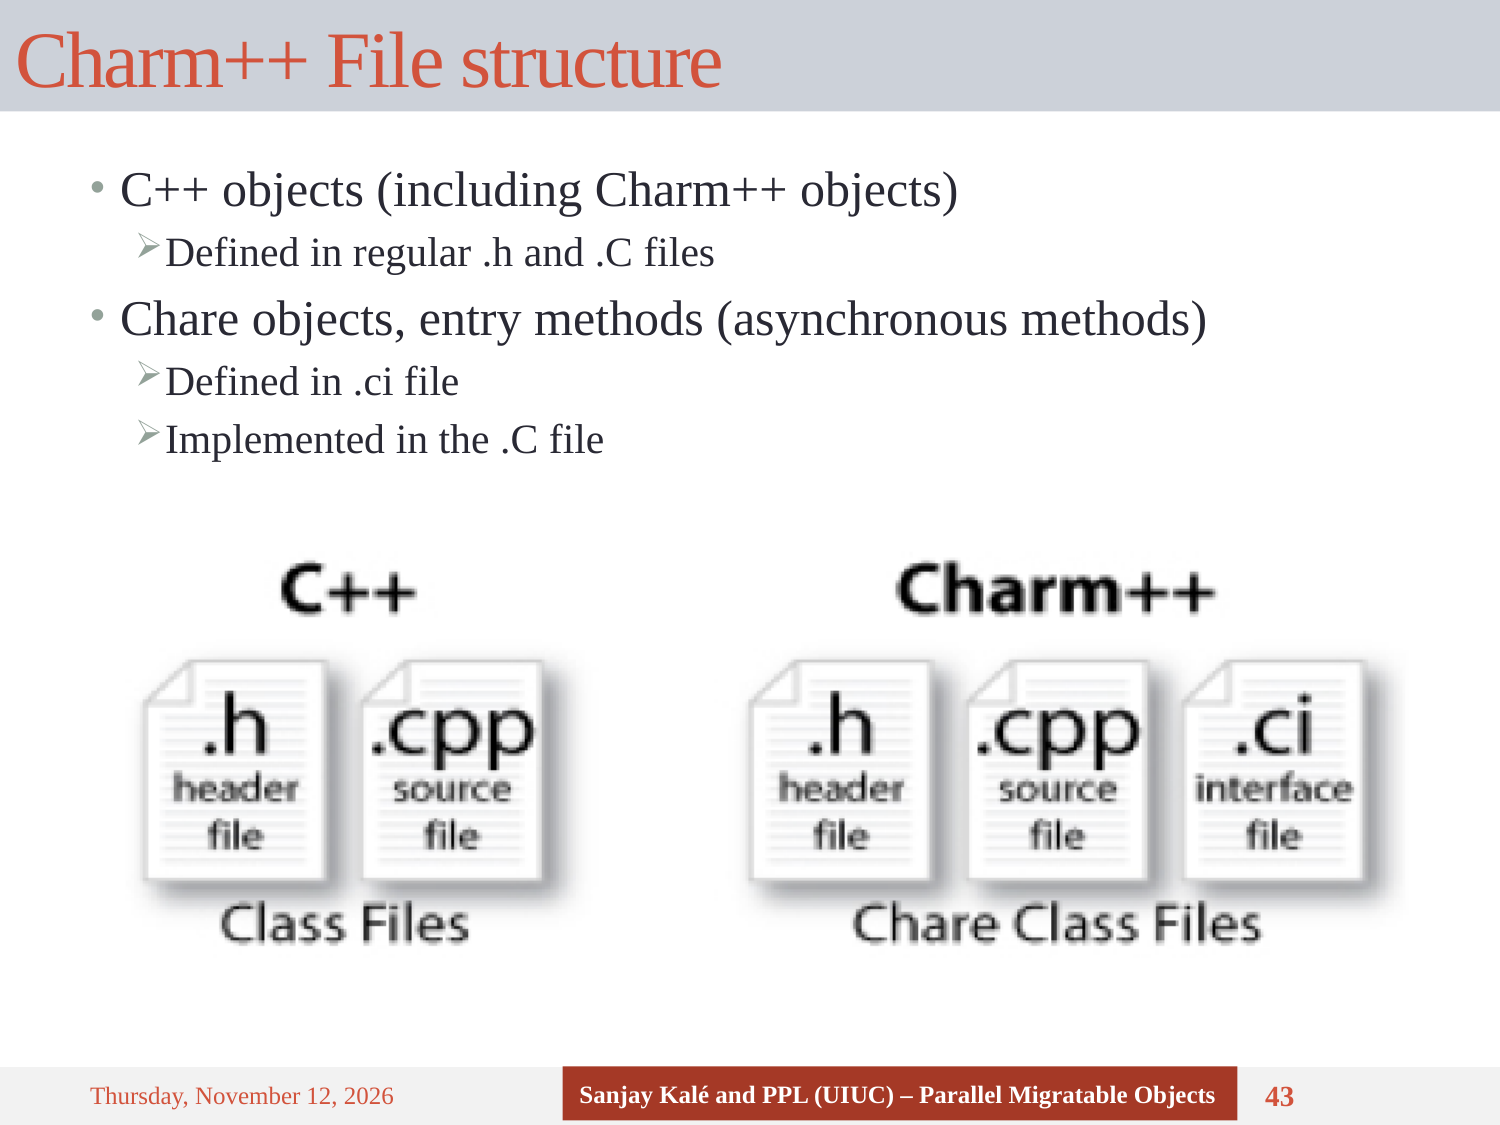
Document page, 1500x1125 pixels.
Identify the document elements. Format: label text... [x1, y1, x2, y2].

footer Sanjay Kalé and PPL (UIUC) – Parallel Migratable Objects [562, 1066, 1238, 1121]
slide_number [75, 1067, 550, 1122]
slide_number 43 [1250, 1067, 1425, 1122]
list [74, 511, 1426, 1008]
title Charm++ File structure [0, 0, 1500, 112]
list C++ objects (including Charm++ objects) Defined in regular .h and .C files Chare objects, entry methods (asynchronous methods) Defined in .ci file Implemented in the .C file [75, 149, 1425, 483]
